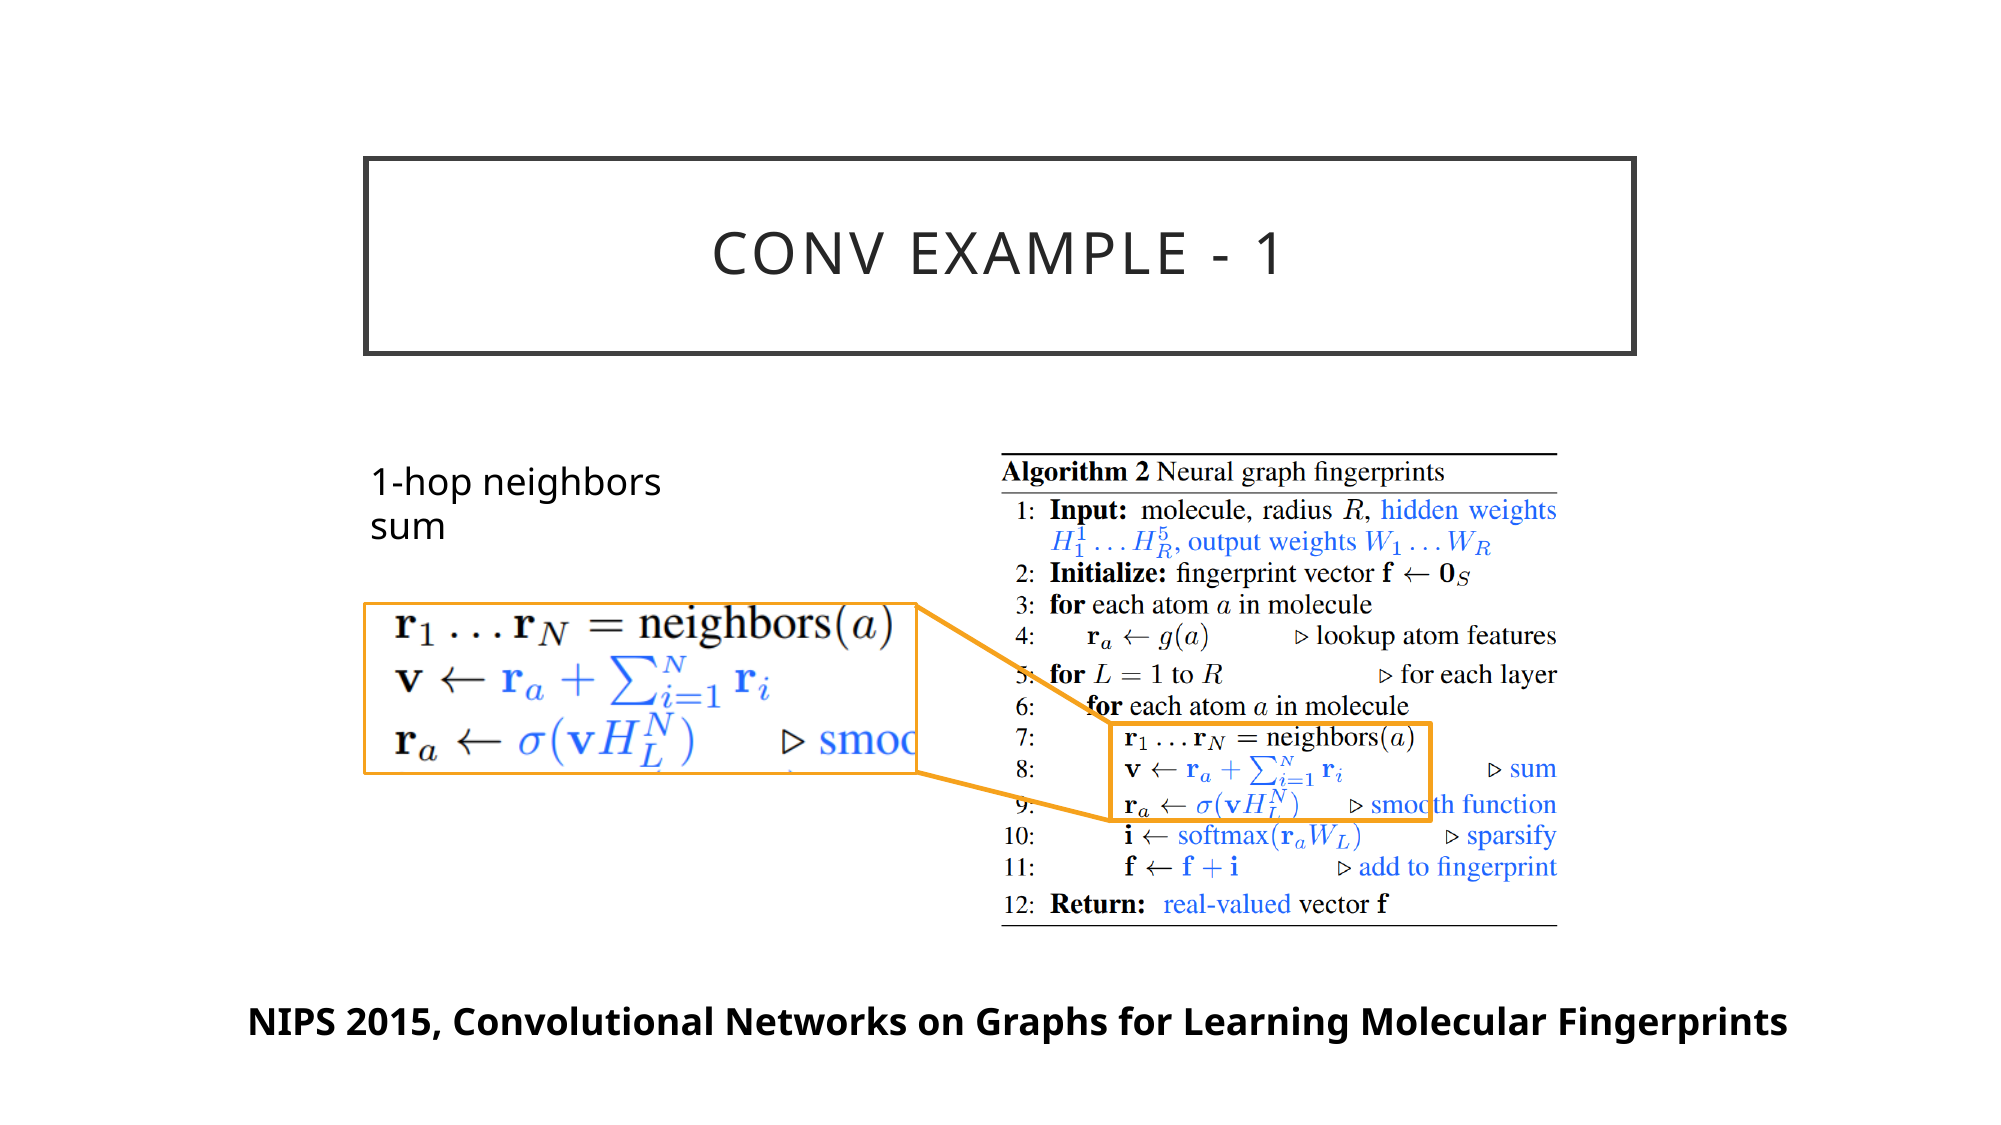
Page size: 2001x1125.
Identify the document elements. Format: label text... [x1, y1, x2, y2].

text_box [915, 771, 1111, 821]
text_box 1-hop neighbors sum [355, 450, 677, 555]
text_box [915, 605, 1111, 724]
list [999, 432, 1582, 942]
title Conv example - 1 [363, 156, 1637, 356]
picture [365, 605, 916, 772]
text_box NIPS 2015, Convolutional Networks on Graphs for Learning Molecular Fingerprints [232, 990, 1806, 1051]
